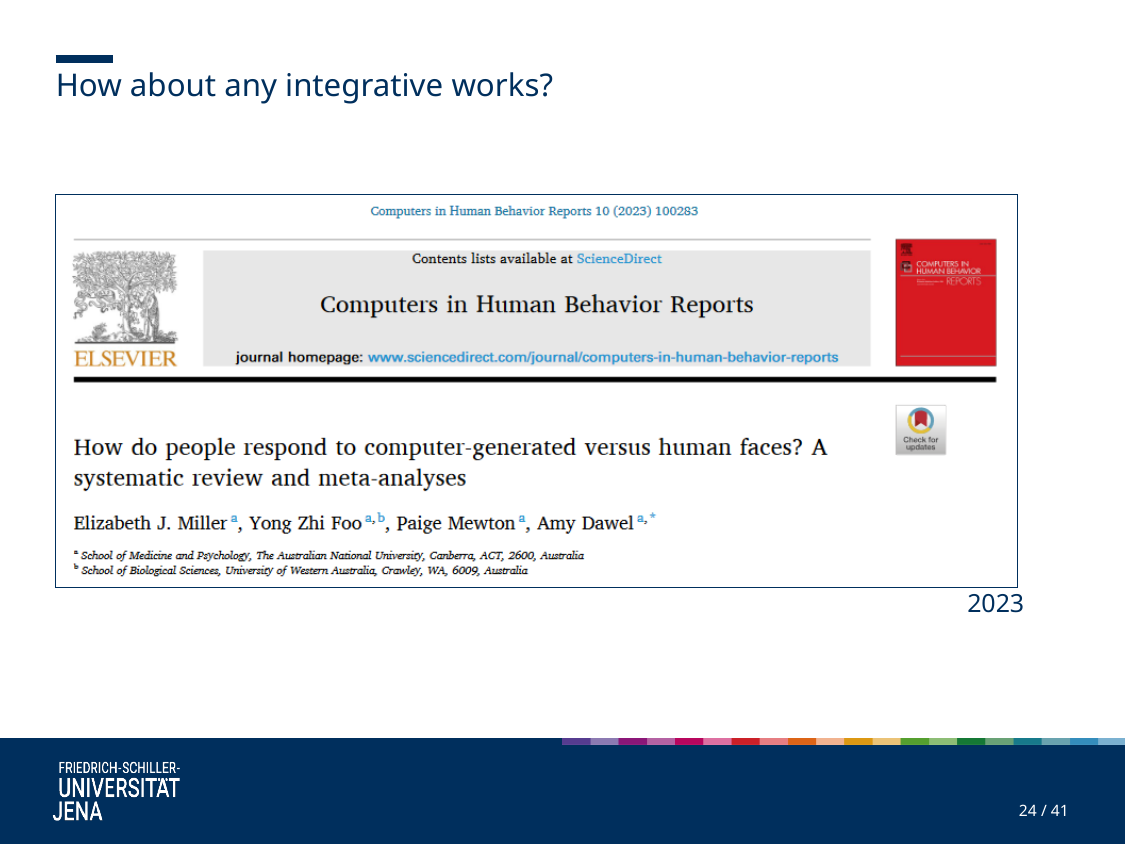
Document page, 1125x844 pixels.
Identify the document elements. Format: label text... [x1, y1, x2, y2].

picture [55, 194, 1019, 588]
text_box 2023 [952, 580, 1040, 626]
picture [51, 755, 181, 827]
picture [562, 738, 1125, 745]
text_box How about any integrative works? [54, 63, 856, 112]
